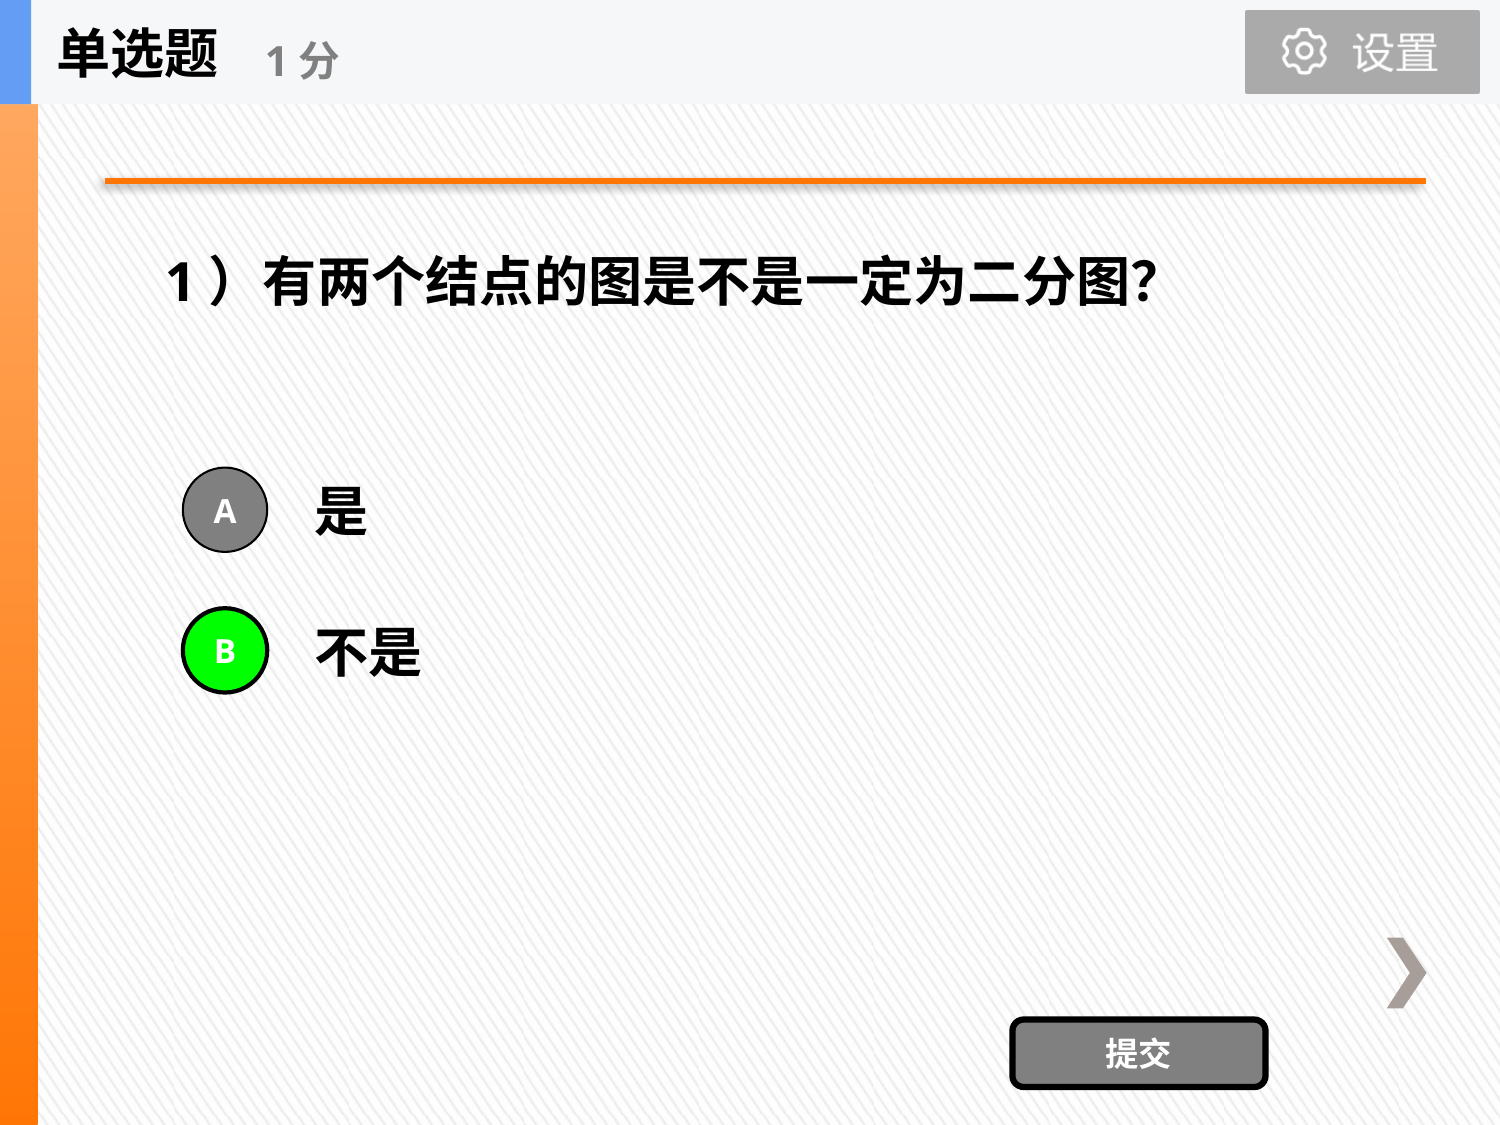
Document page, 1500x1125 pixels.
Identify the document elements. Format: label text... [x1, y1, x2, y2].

text_box A [181, 466, 269, 554]
text_box [0, 281, 37, 285]
text_box B [181, 606, 269, 694]
text_box 1）有两个结点的图是不是一定为二分图？ [149, 116, 1350, 456]
picture [1245, 10, 1480, 94]
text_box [0, 0, 1500, 105]
text_box 提交 [1011, 1018, 1267, 1089]
text_box 不是 [299, 597, 1350, 703]
text_box 是 [299, 456, 1350, 563]
